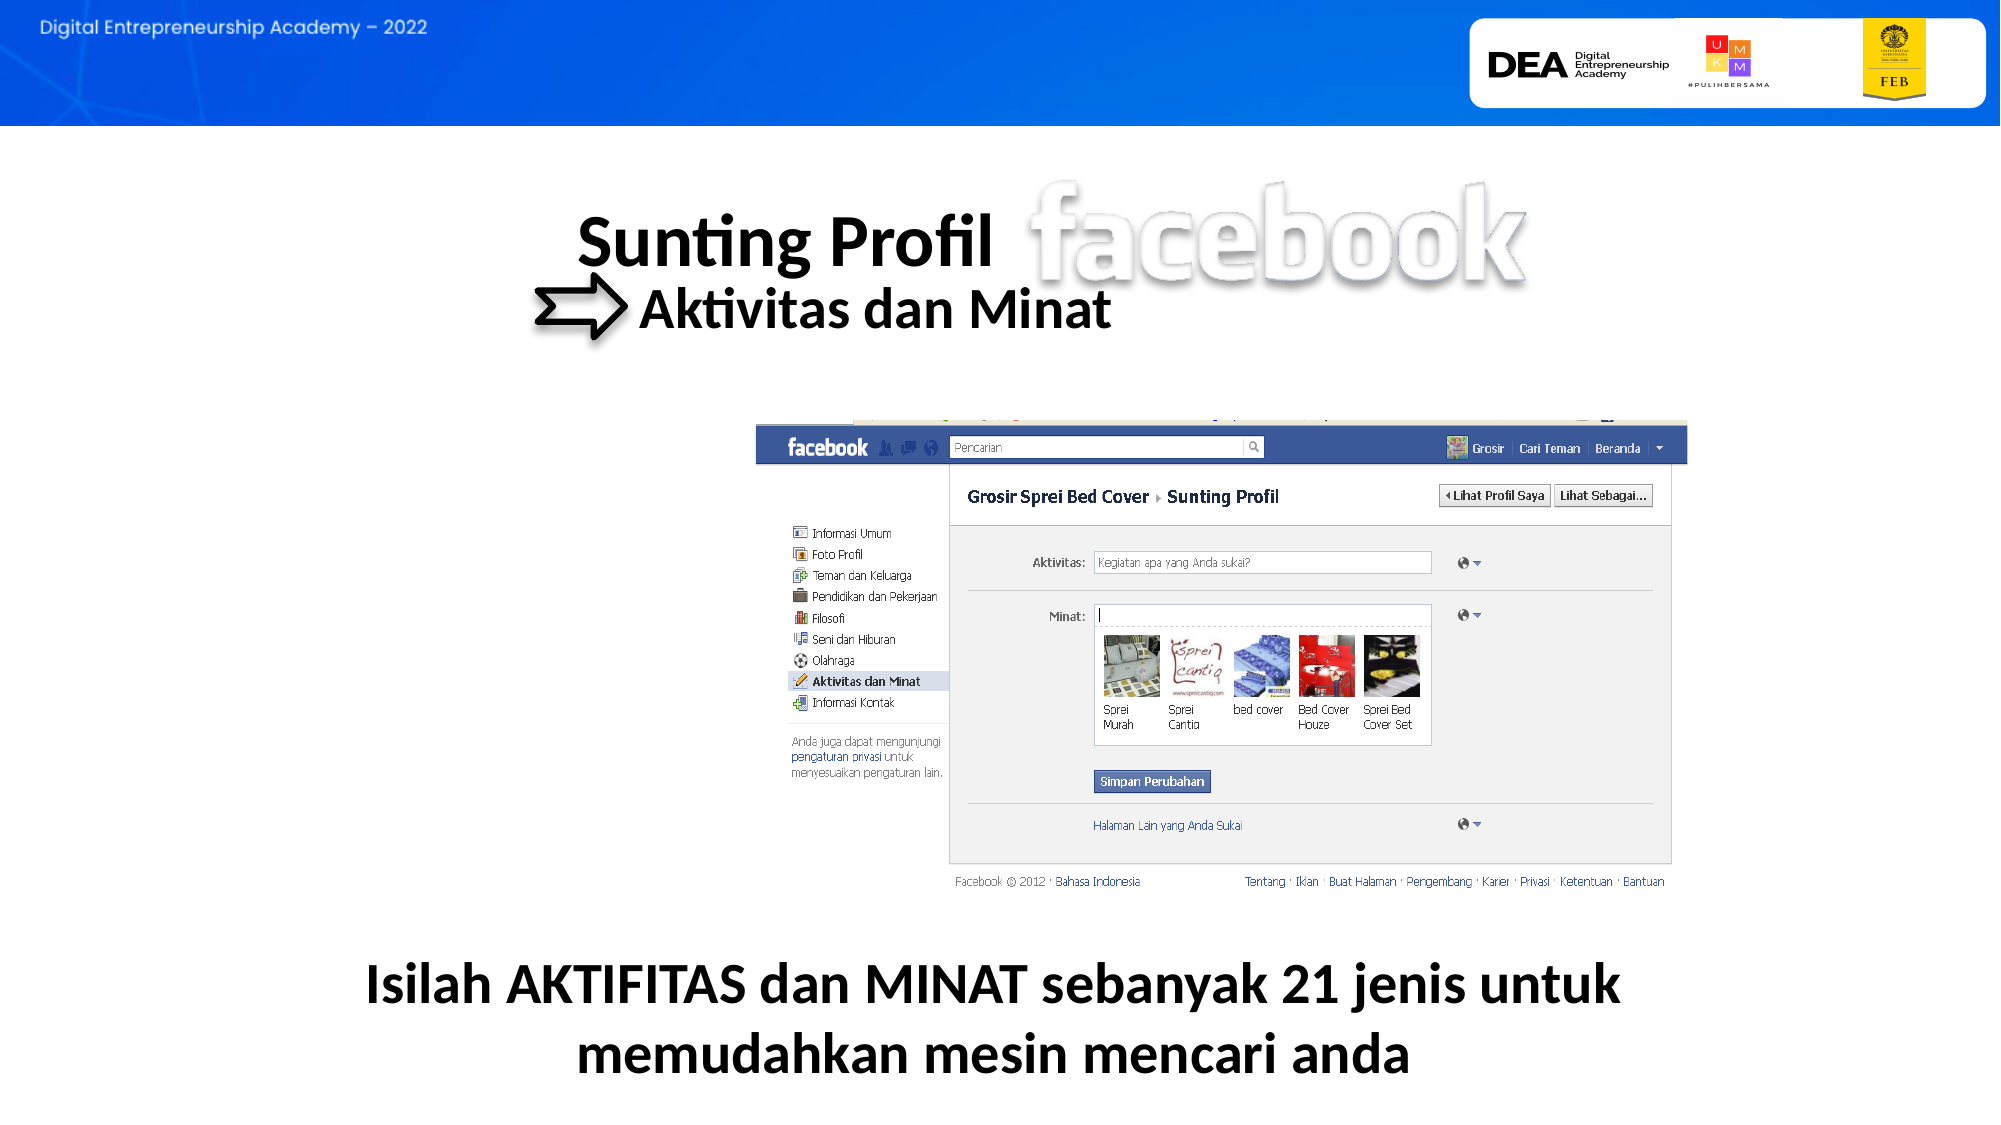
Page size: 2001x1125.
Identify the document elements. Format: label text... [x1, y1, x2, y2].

picture [1014, 158, 1538, 313]
picture [755, 420, 1688, 938]
text_box [537, 274, 624, 338]
picture [0, 0, 2000, 126]
text_box Aktivitas dan Minat [624, 262, 1183, 348]
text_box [1451, 10, 1987, 115]
text_box Isilah AKTIFITAS dan MINAT sebanyak 21 jenis untuk memudahkan mesin mencari anda [262, 937, 1725, 1093]
text_box Sunting Profil [562, 183, 1009, 289]
